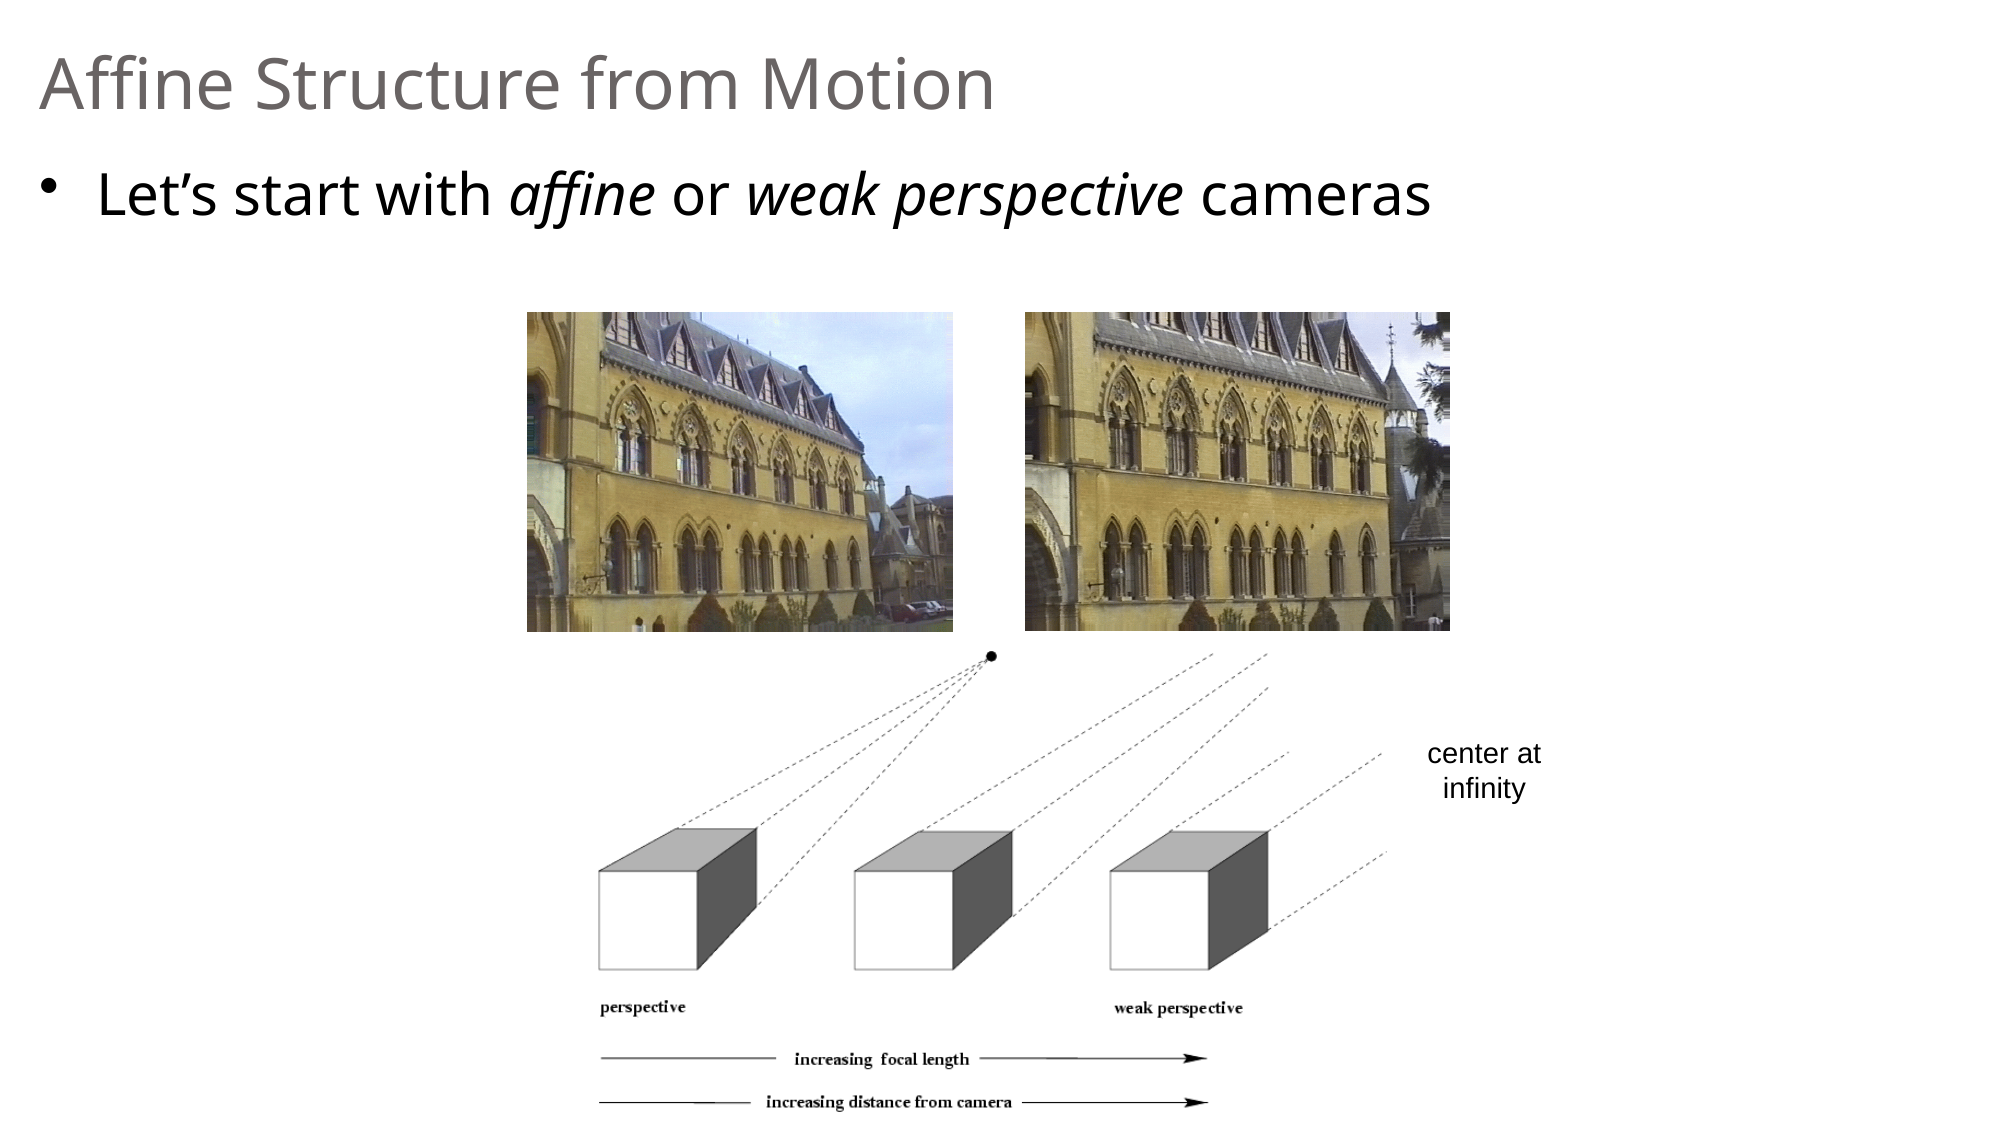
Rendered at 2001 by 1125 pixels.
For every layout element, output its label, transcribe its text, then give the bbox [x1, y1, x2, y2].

picture [1024, 312, 1451, 632]
title Affine Structure from Motion [24, 12, 1976, 149]
text_box center at infinity [1412, 726, 1557, 812]
picture [527, 312, 953, 632]
list Let’s start with affine or weak perspective cameras [24, 149, 1976, 1013]
picture [597, 650, 1388, 1113]
